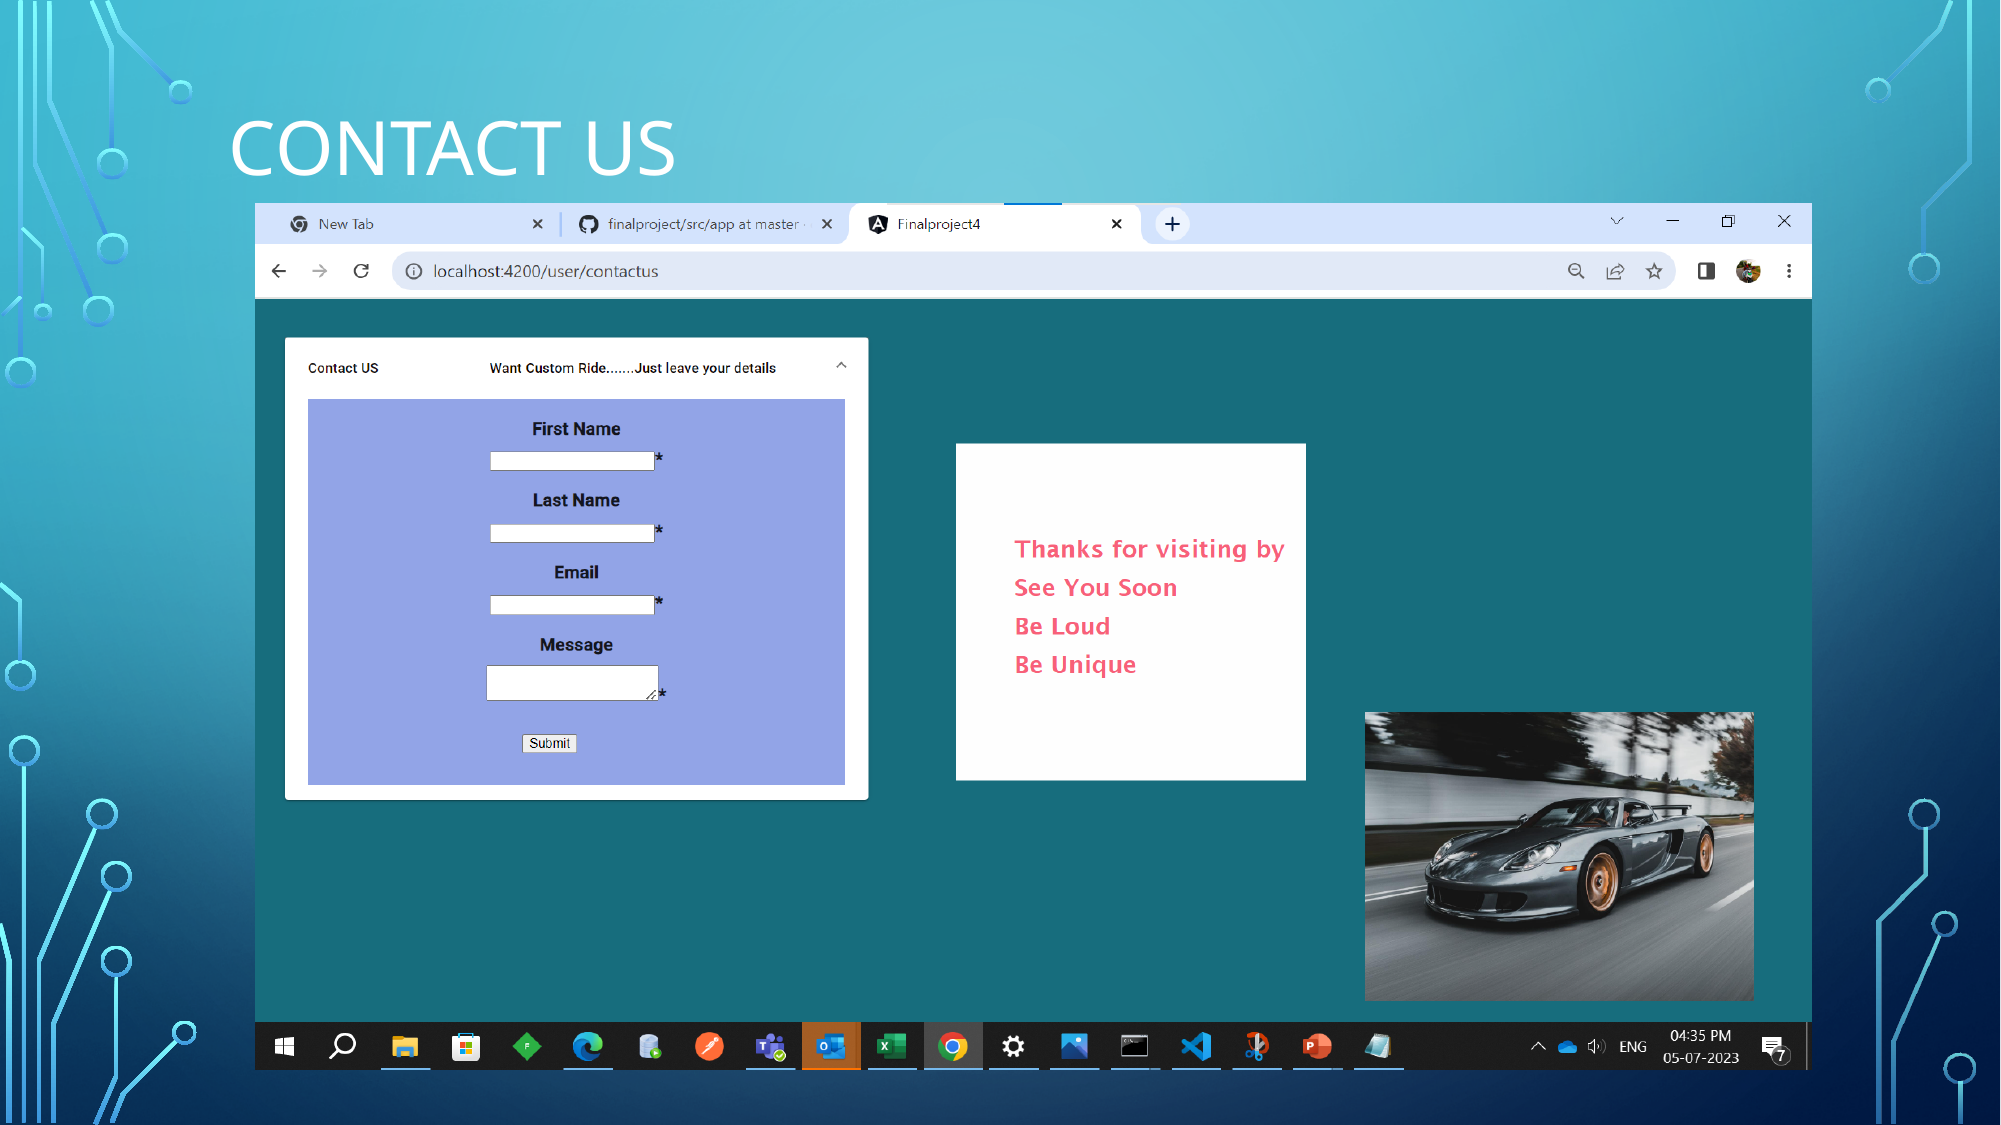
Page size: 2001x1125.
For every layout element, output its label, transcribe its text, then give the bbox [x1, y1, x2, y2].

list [255, 203, 1812, 1071]
title Contact us [213, 29, 1839, 273]
